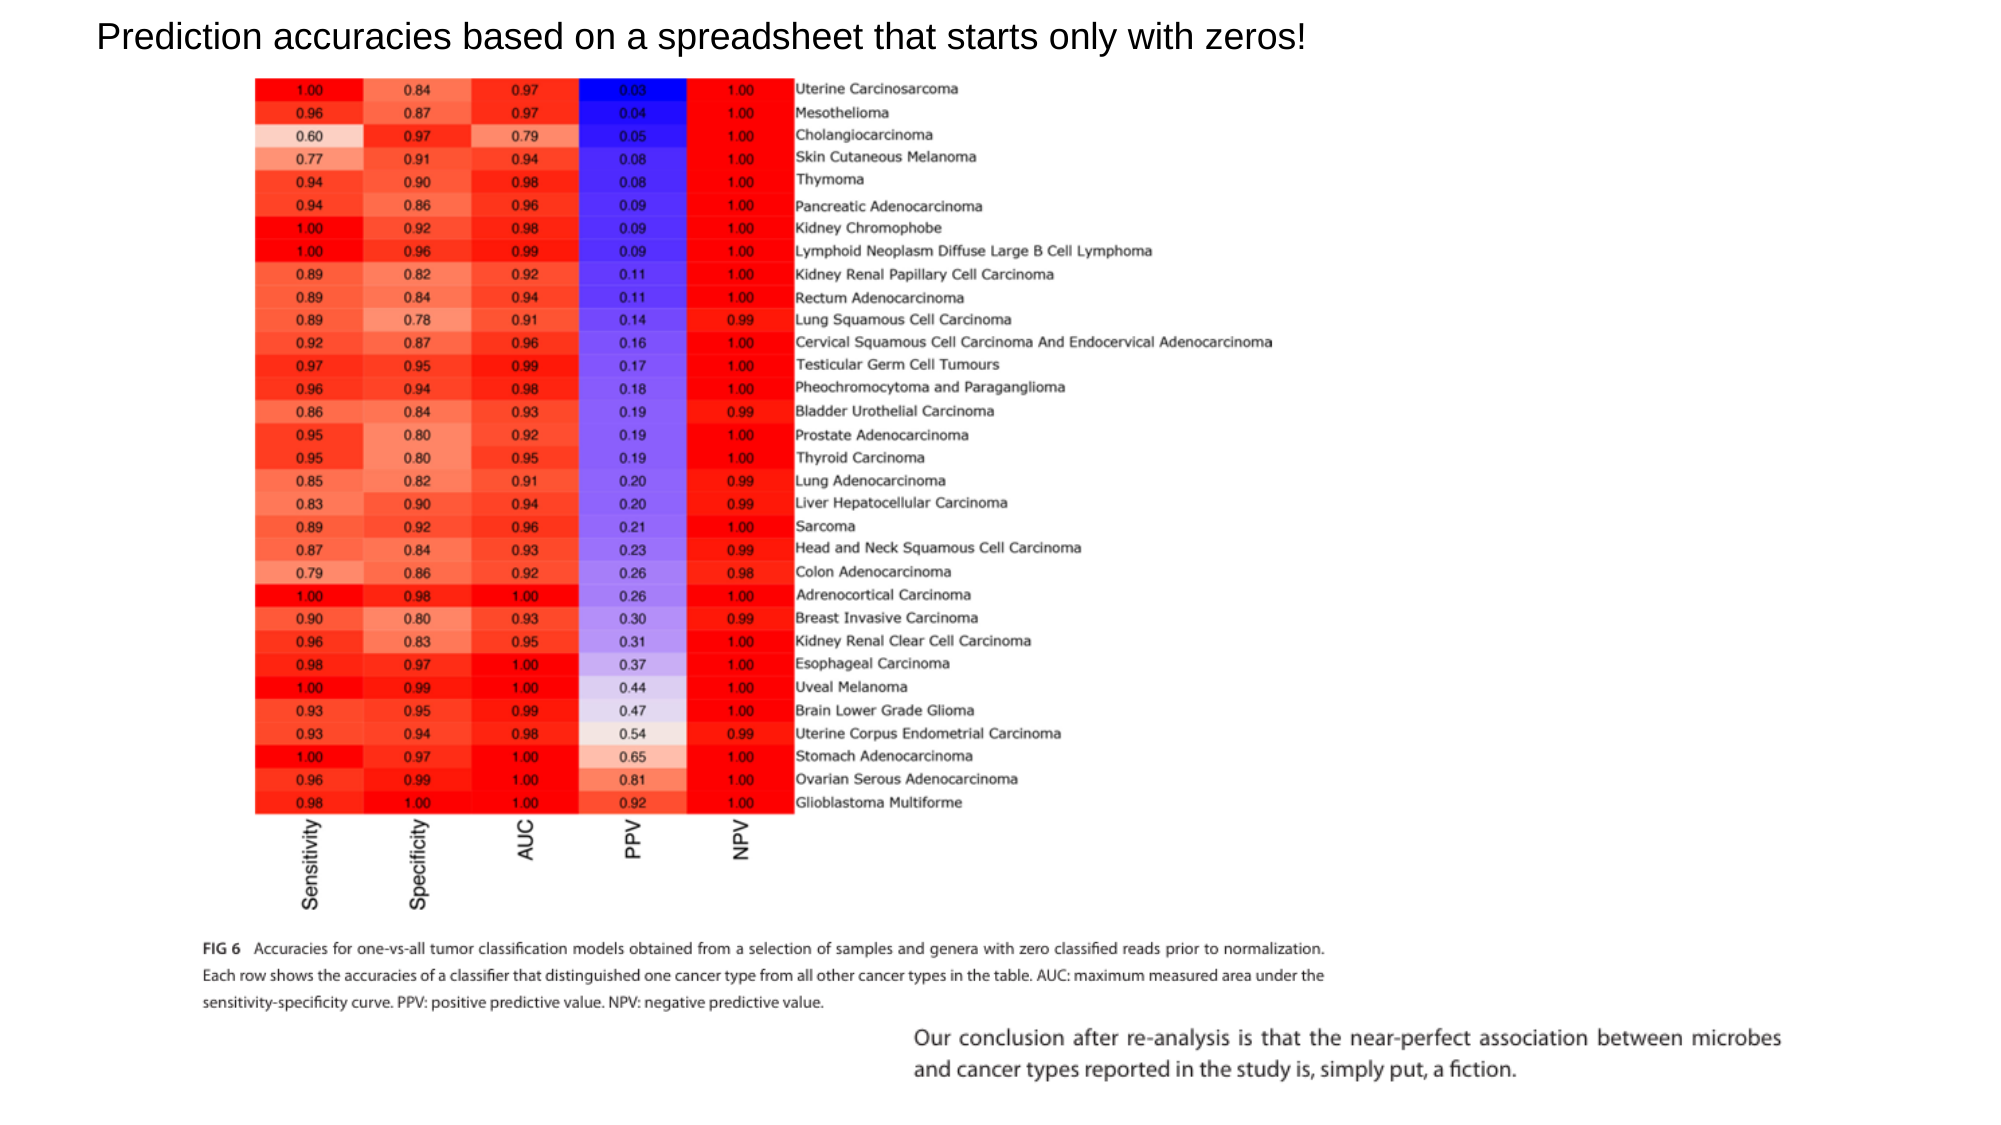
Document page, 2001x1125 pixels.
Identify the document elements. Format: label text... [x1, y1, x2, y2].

text_box Prediction accuracies based on a spreadsheet that starts only with zeros! [81, 4, 1323, 65]
picture [180, 56, 1865, 1111]
